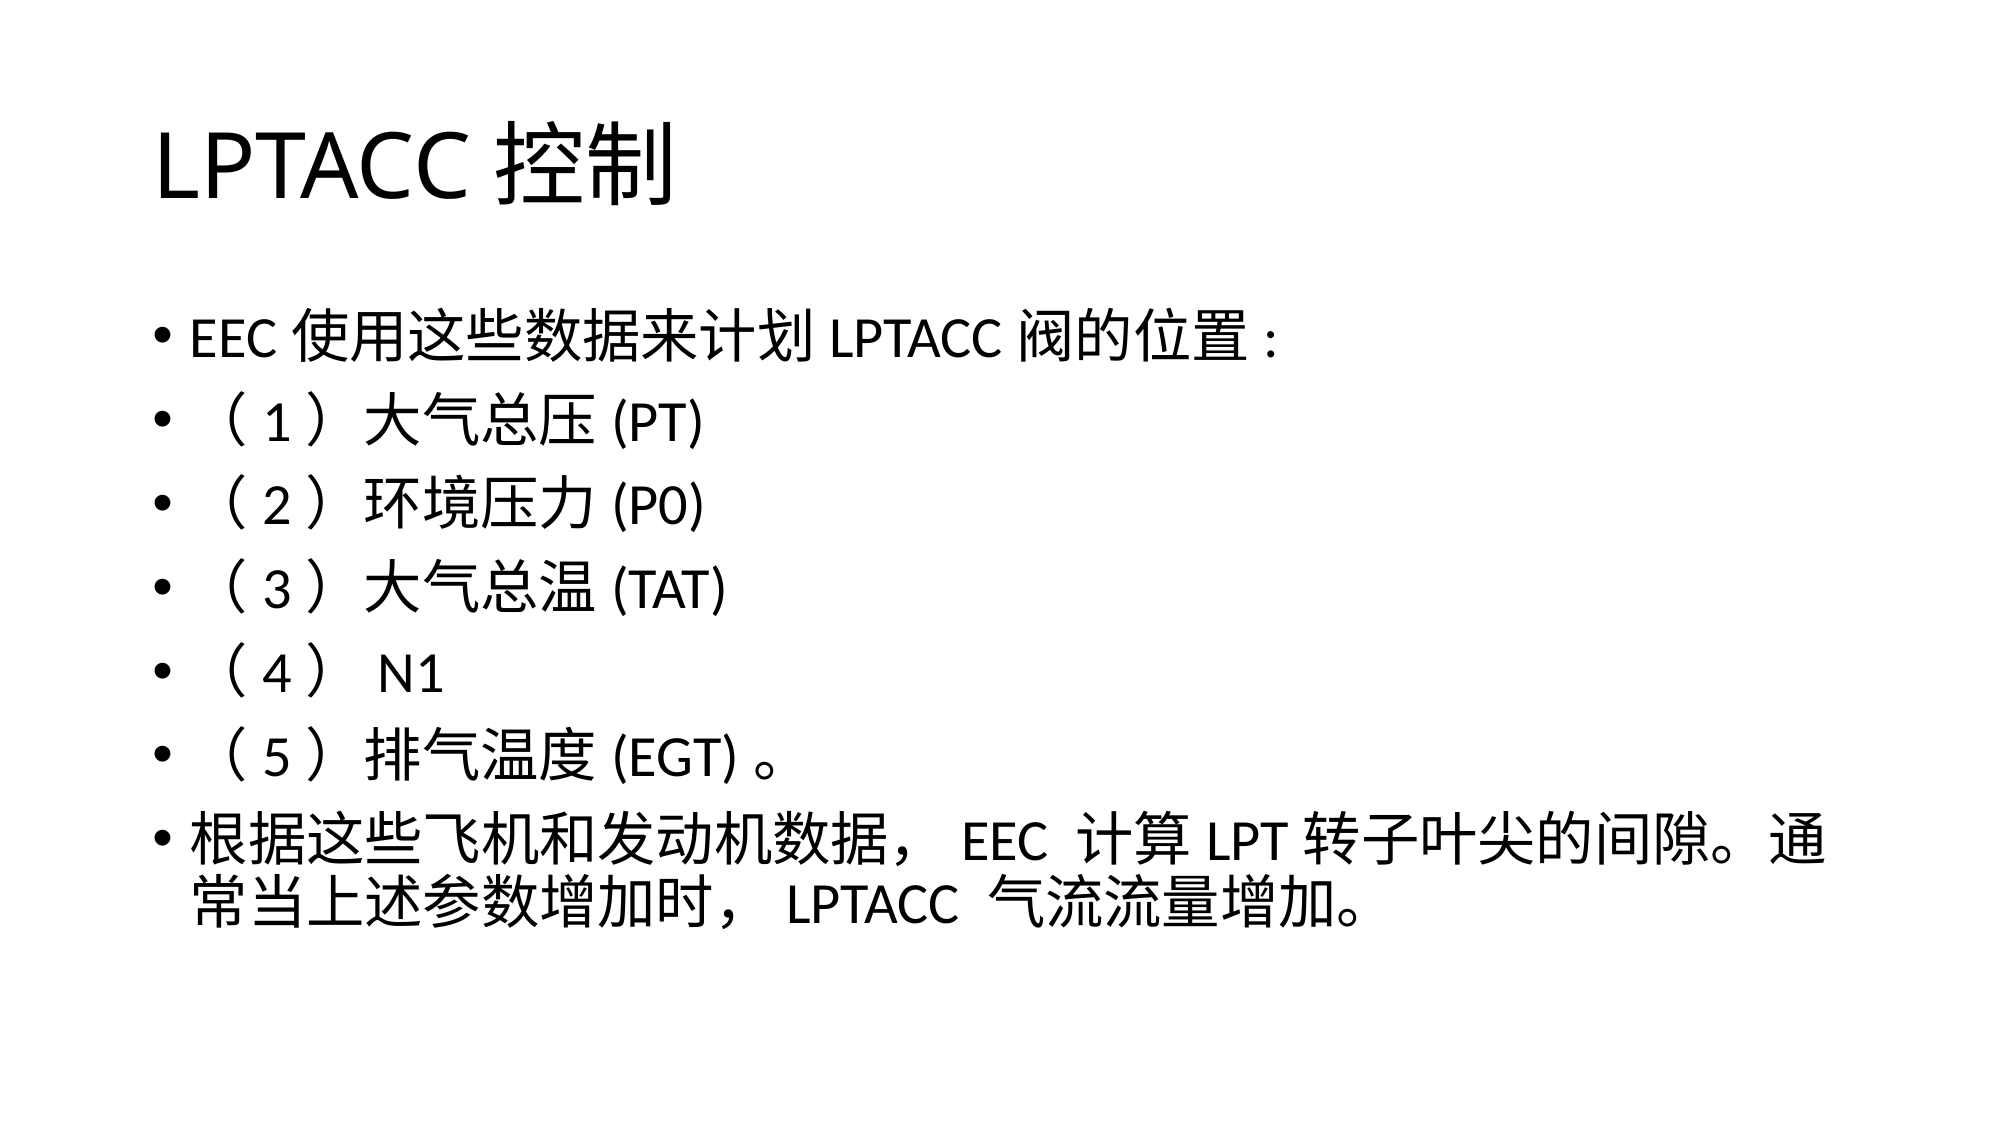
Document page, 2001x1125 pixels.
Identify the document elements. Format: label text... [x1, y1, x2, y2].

list EEC使用这些数据来计划LPTACC阀的位置: （1）大气总压(PT) （2）环境压力(P0) （3）大气总温(TAT) （4）N1 （5）排气温度(EGT)。 根据这些飞机和发动机数据，EEC 计算LPT转子叶尖的间隙。通常当上述参数增加时，LPTACC 气流流量增加。 [137, 299, 1863, 1014]
title LPTACC控制 [137, 59, 1863, 278]
